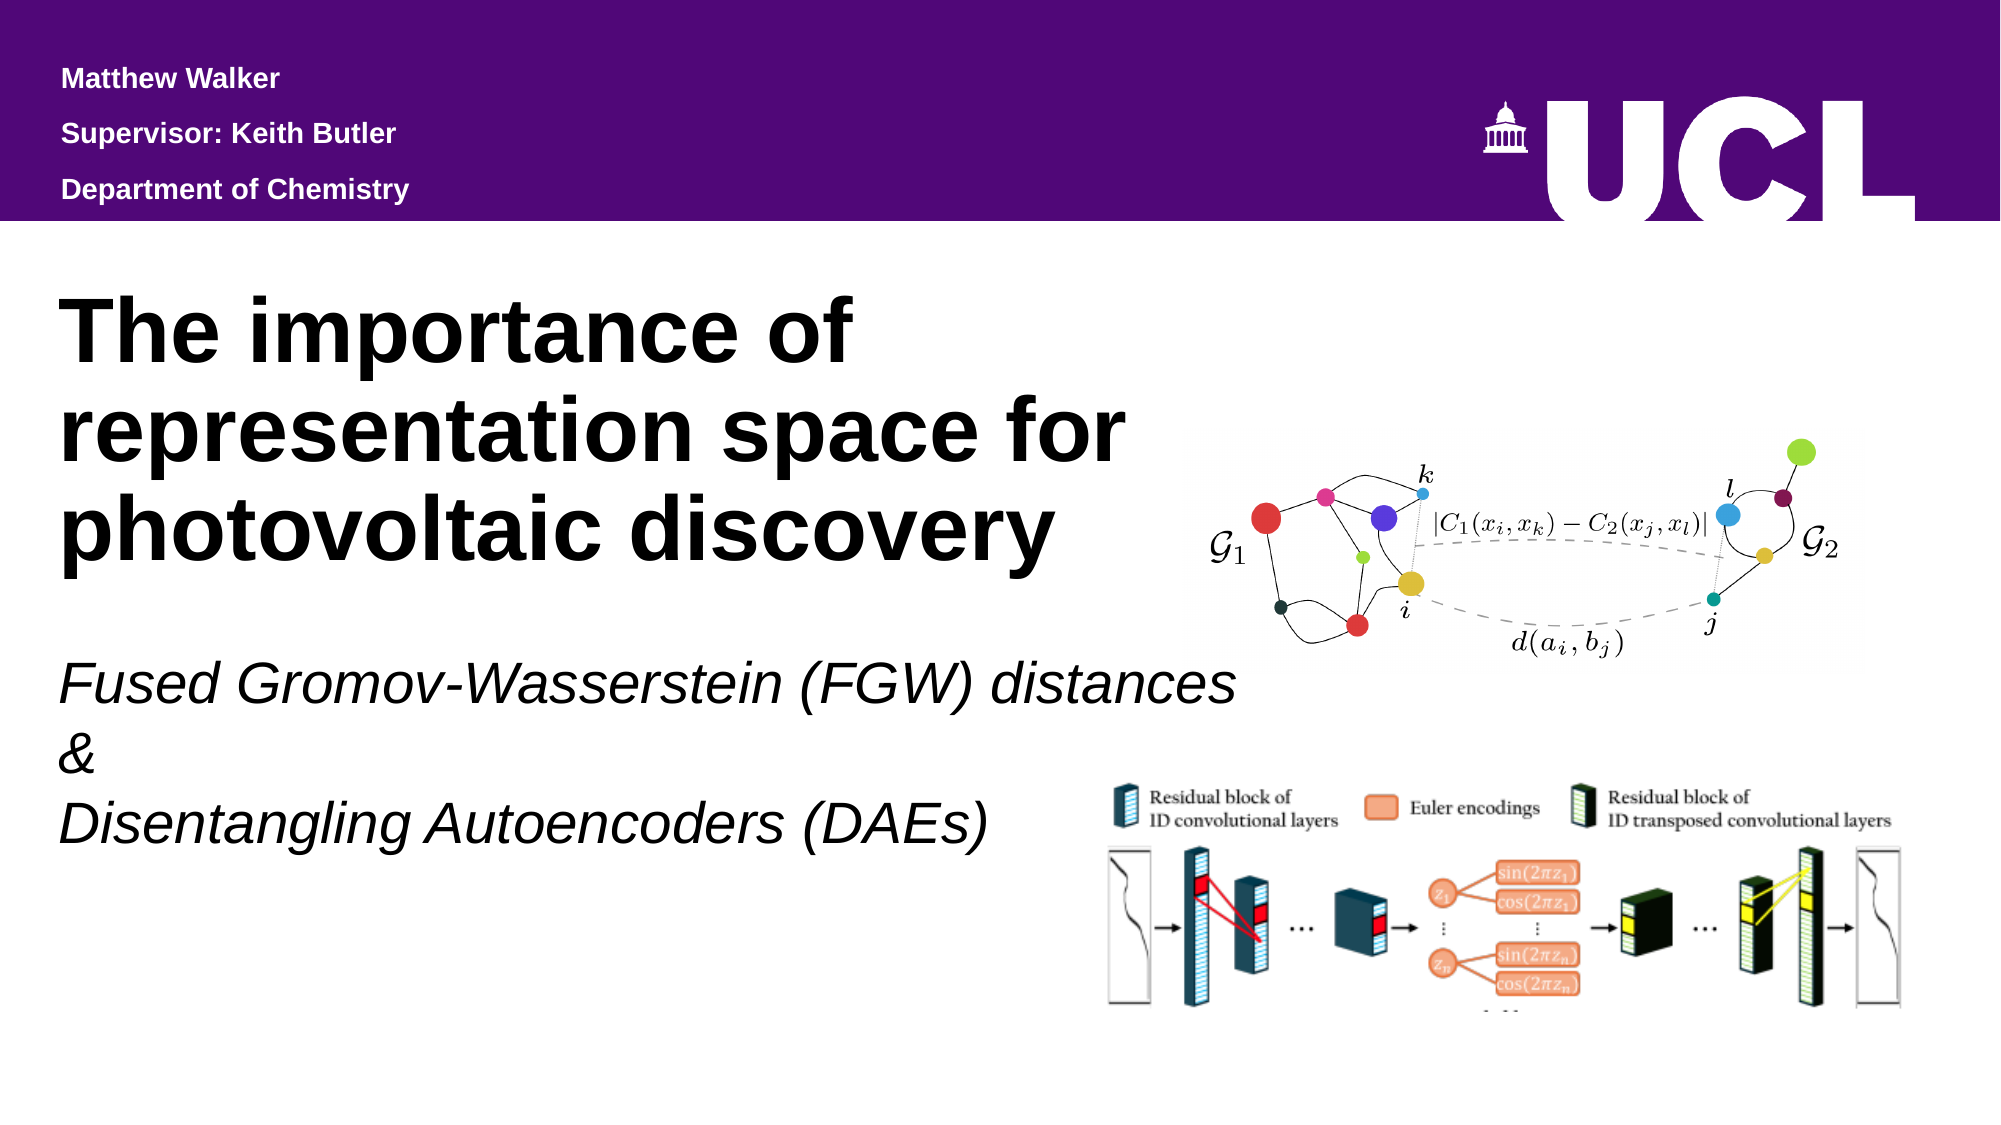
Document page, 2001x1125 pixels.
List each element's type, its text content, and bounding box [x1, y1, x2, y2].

picture [0, 0, 2001, 221]
picture [1100, 777, 1928, 1012]
text_box Fused Gromov-Wasserstein (FGW) distances & Disentangling Autoencoders (DAEs) [43, 637, 1267, 863]
title The importance of representation space for photovoltaic discovery [0, 254, 1241, 638]
list Matthew Walker Supervisor: Keith Butler Department of Chemistry [59, 59, 1004, 178]
picture [1182, 428, 1865, 674]
